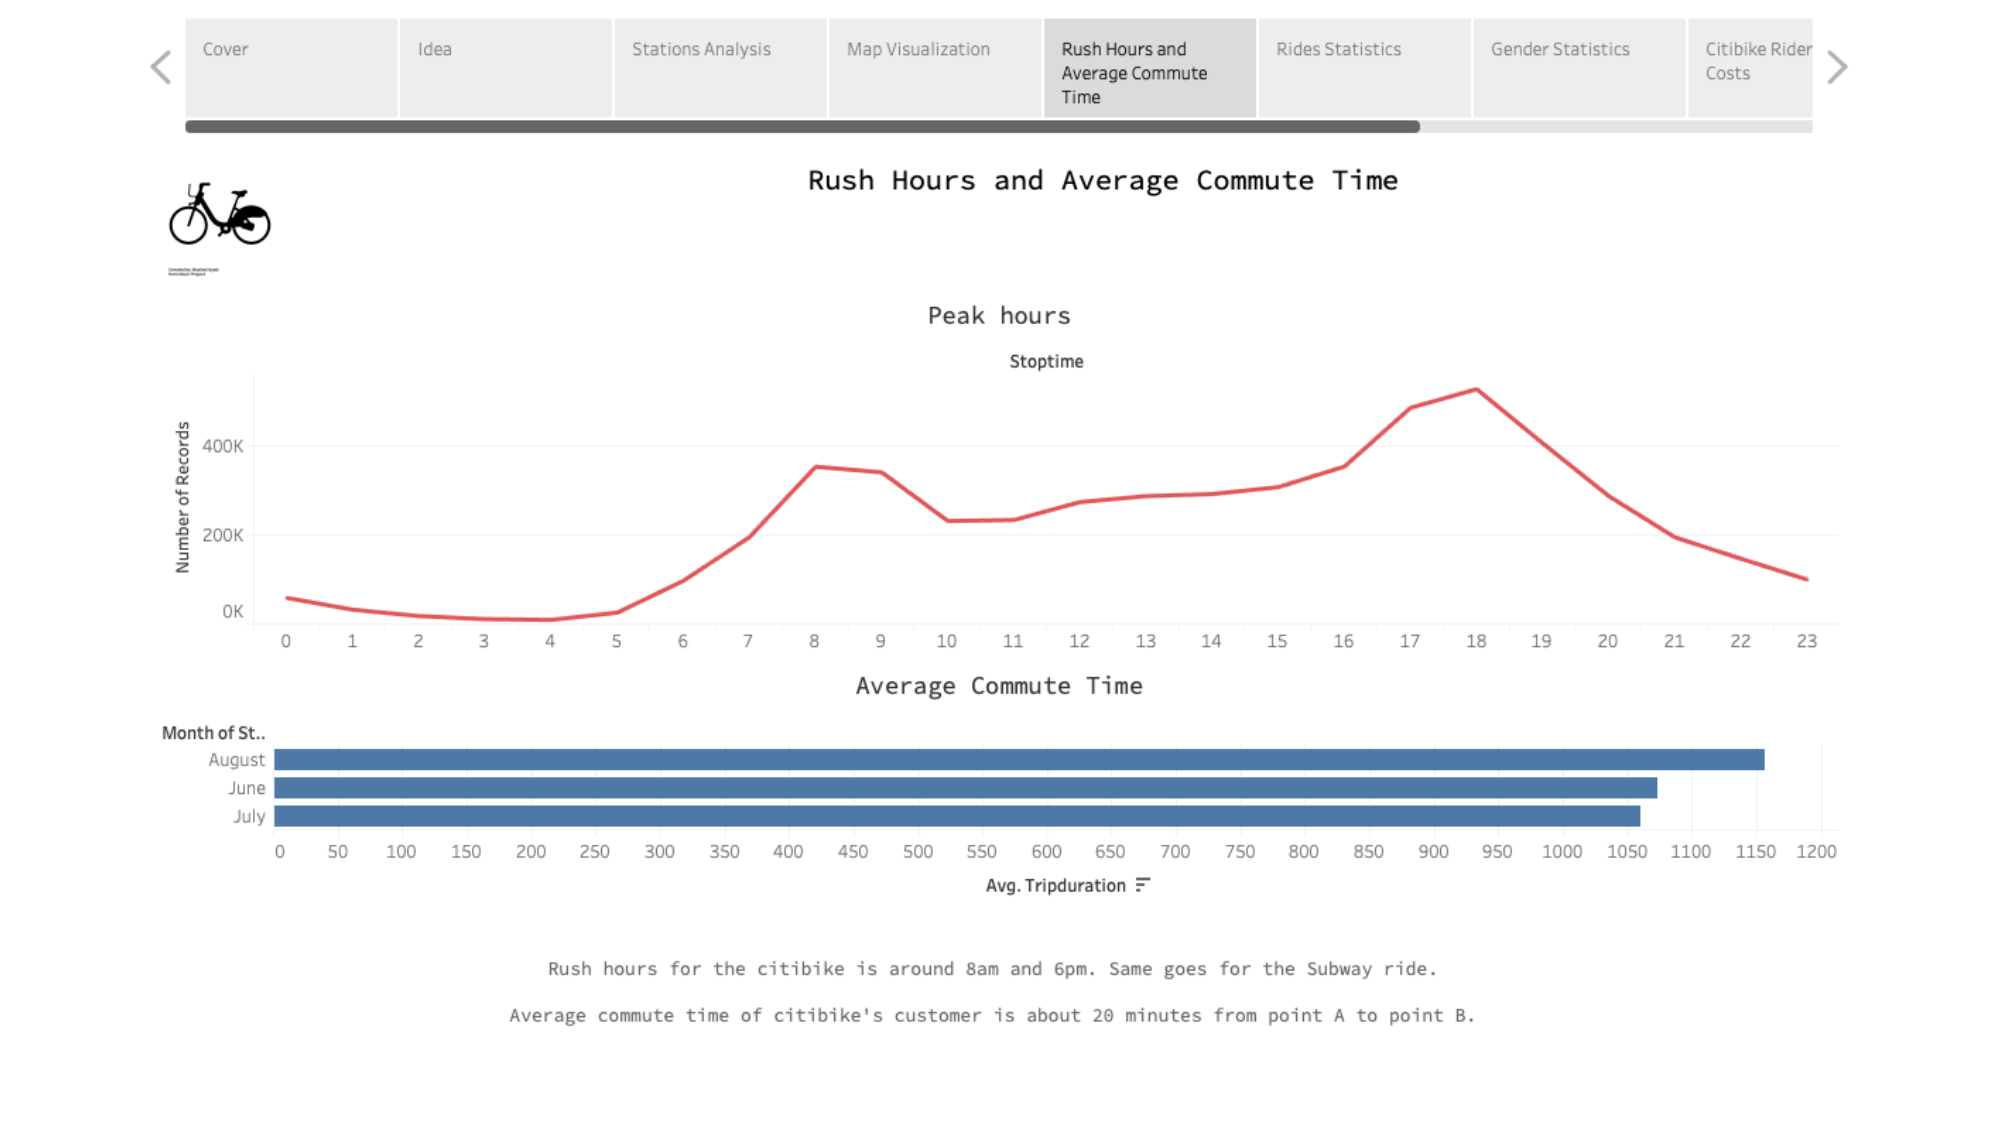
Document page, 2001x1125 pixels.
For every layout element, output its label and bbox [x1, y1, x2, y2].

picture [139, 0, 1861, 1125]
